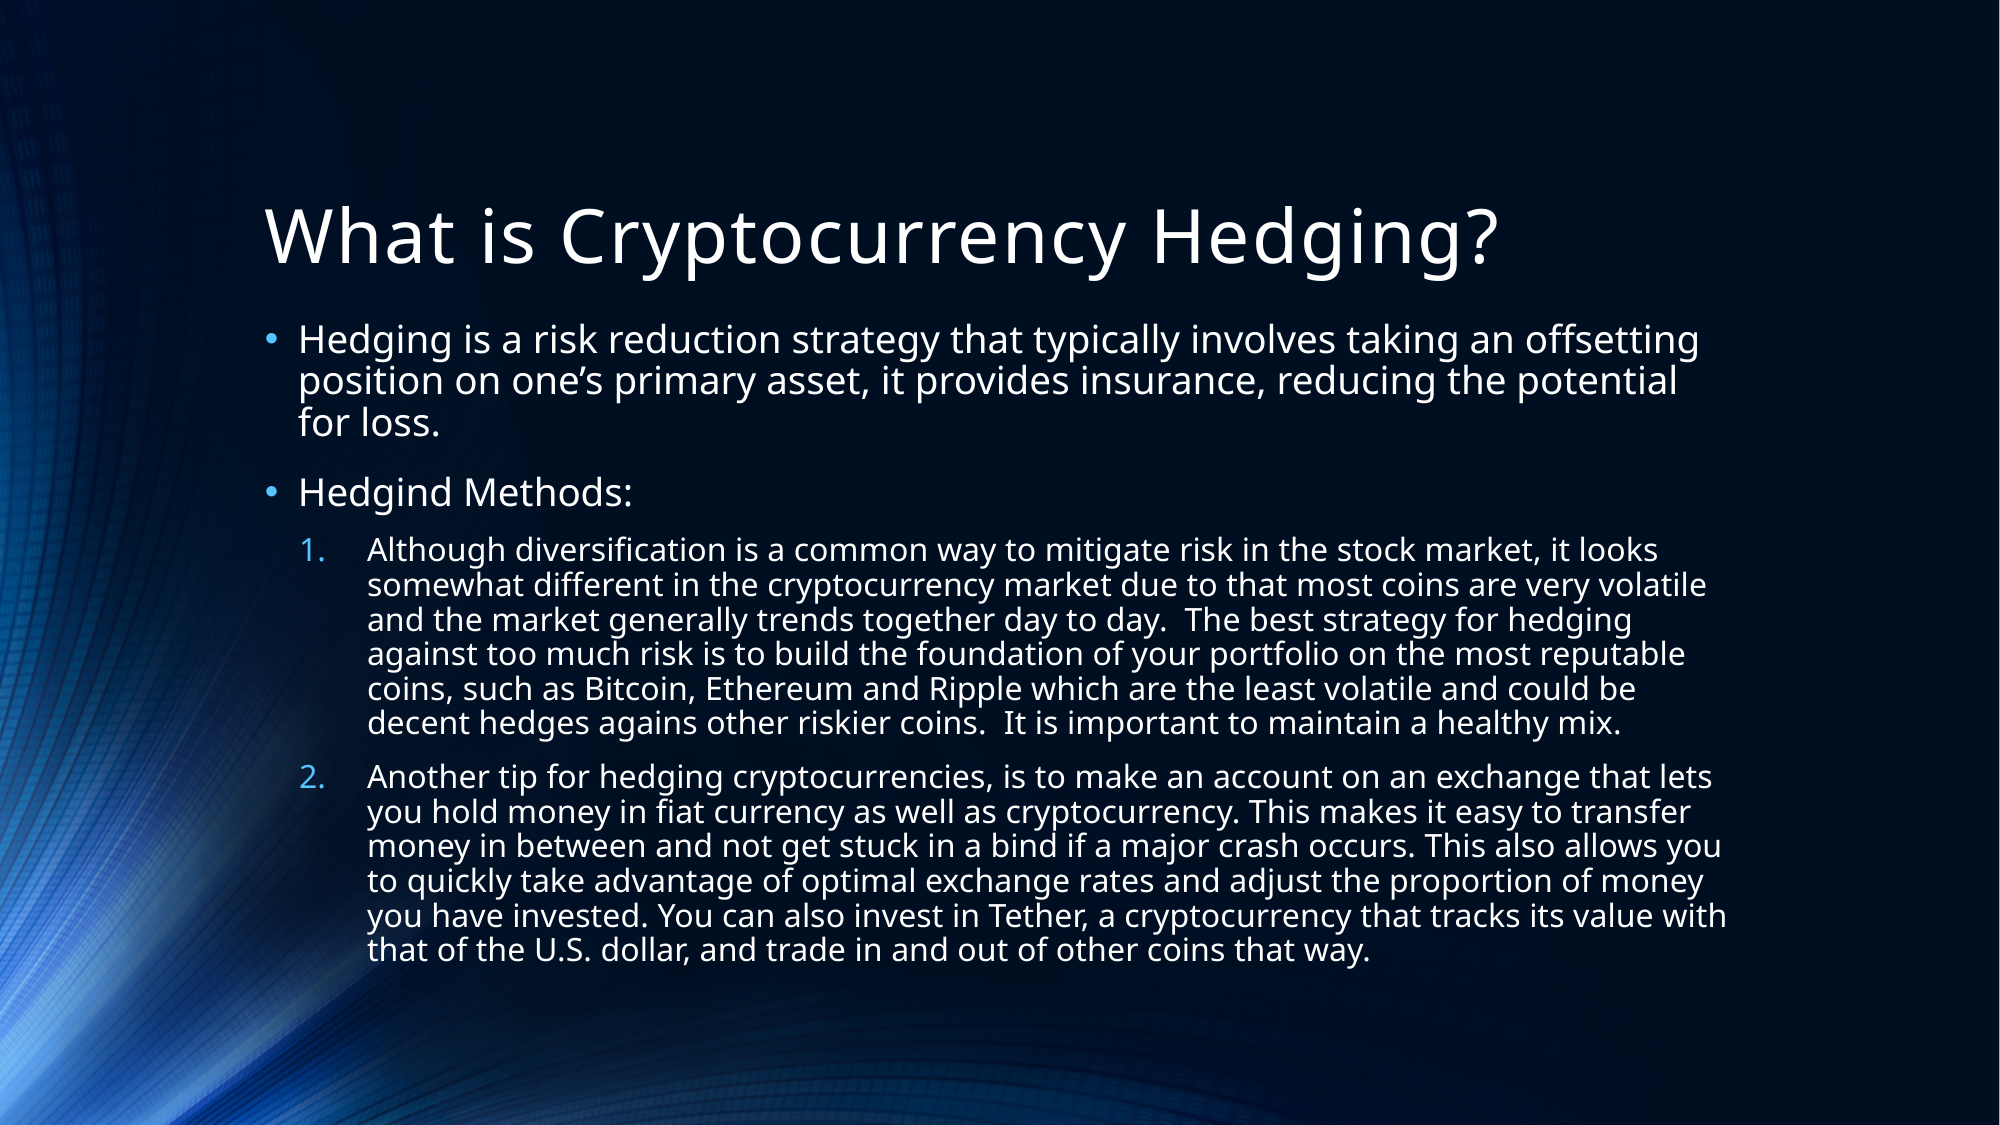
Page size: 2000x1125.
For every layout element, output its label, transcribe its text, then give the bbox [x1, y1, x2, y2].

list Hedging is a risk reduction strategy that typically involves taking an offsetting position on one’s primary asset, it provides insurance, reducing the potential for loss. Hedgind Methods: Although diversification is a common way to mitigate risk in the stock market, it looks somewhat different in the cryptocurrency market due to that most coins are very volatile and the market generally trends together day to day. The best strategy for hedging against too much risk is to build the foundation of your portfolio on the most reputable coins, such as Bitcoin, Ethereum and Ripple which are the least volatile and could be decent hedges agains other riskier coins. It is important to maintain a healthy mix. Another tip for hedging cryptocurrencies, is to make an account on an exchange that lets you hold money in fiat currency as well as cryptocurrency. This makes it easy to transfer money in between and not get stuck in a bind if a major crash occurs. This also allows you to quickly take advantage of optimal exchange rates and adjust the proportion of money you have invested. You can also invest in Tether, a cryptocurrency that tracks its value with that of the U.S. dollar, and trade in and out of other coins that way. [249, 312, 1749, 988]
picture [0, 0, 2000, 1125]
title What is Cryptocurrency Hedging? [249, 62, 1750, 288]
